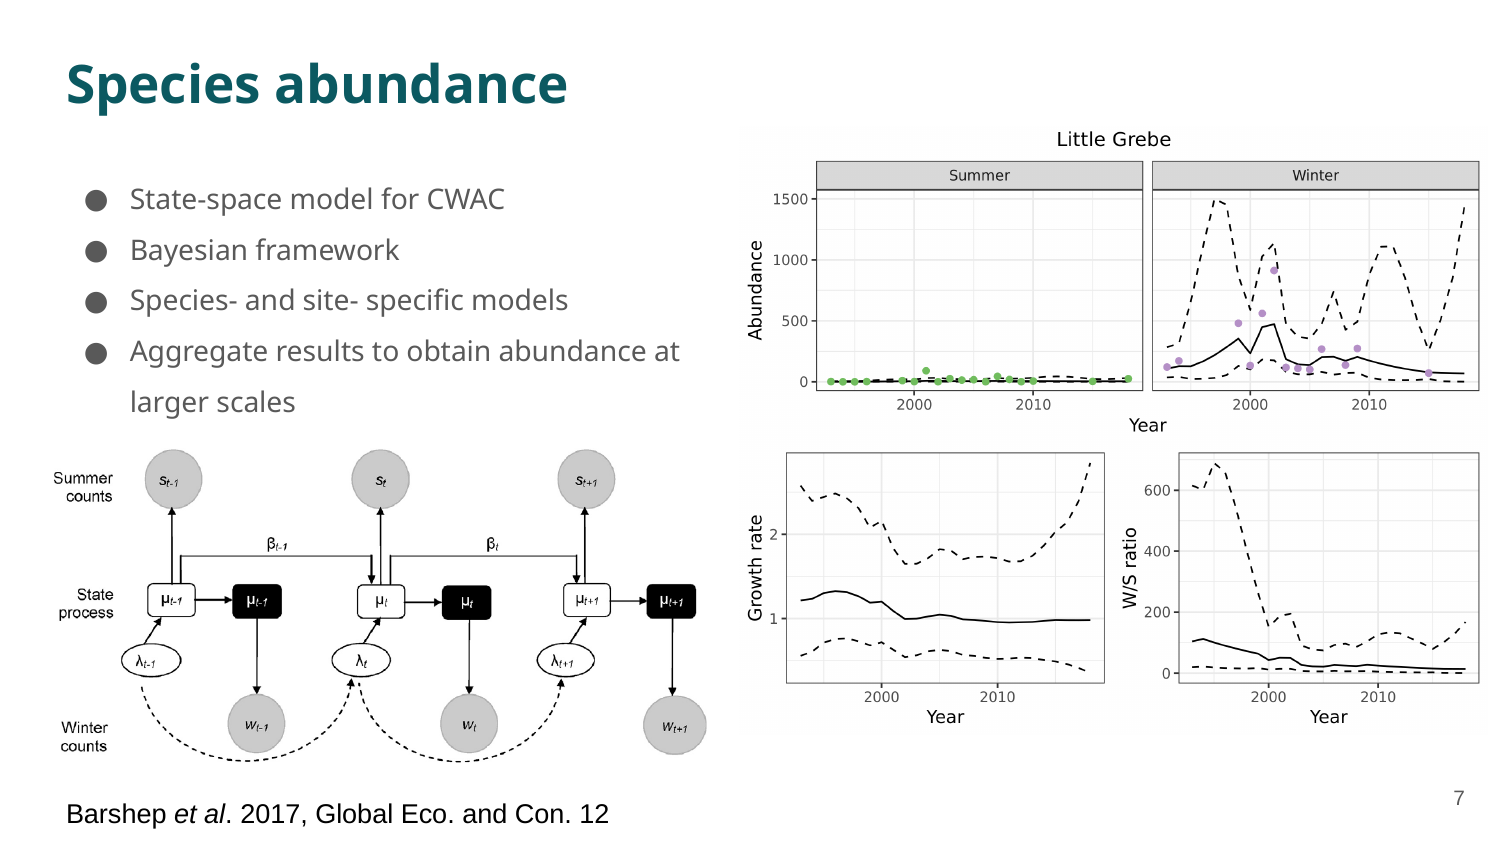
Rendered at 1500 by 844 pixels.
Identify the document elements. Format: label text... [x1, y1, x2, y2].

title Species abundance [51, 35, 1449, 130]
picture [50, 446, 711, 771]
slide_number ‹#› [1389, 764, 1480, 830]
text_box Barshep et al. 2017, Global Eco. and Con. 12 [51, 781, 666, 844]
picture [739, 126, 1488, 735]
list State-space model for CWAC Bayesian framework Species- and site- specific models Aggregate results to obtain abundance at larger scales [51, 149, 734, 436]
